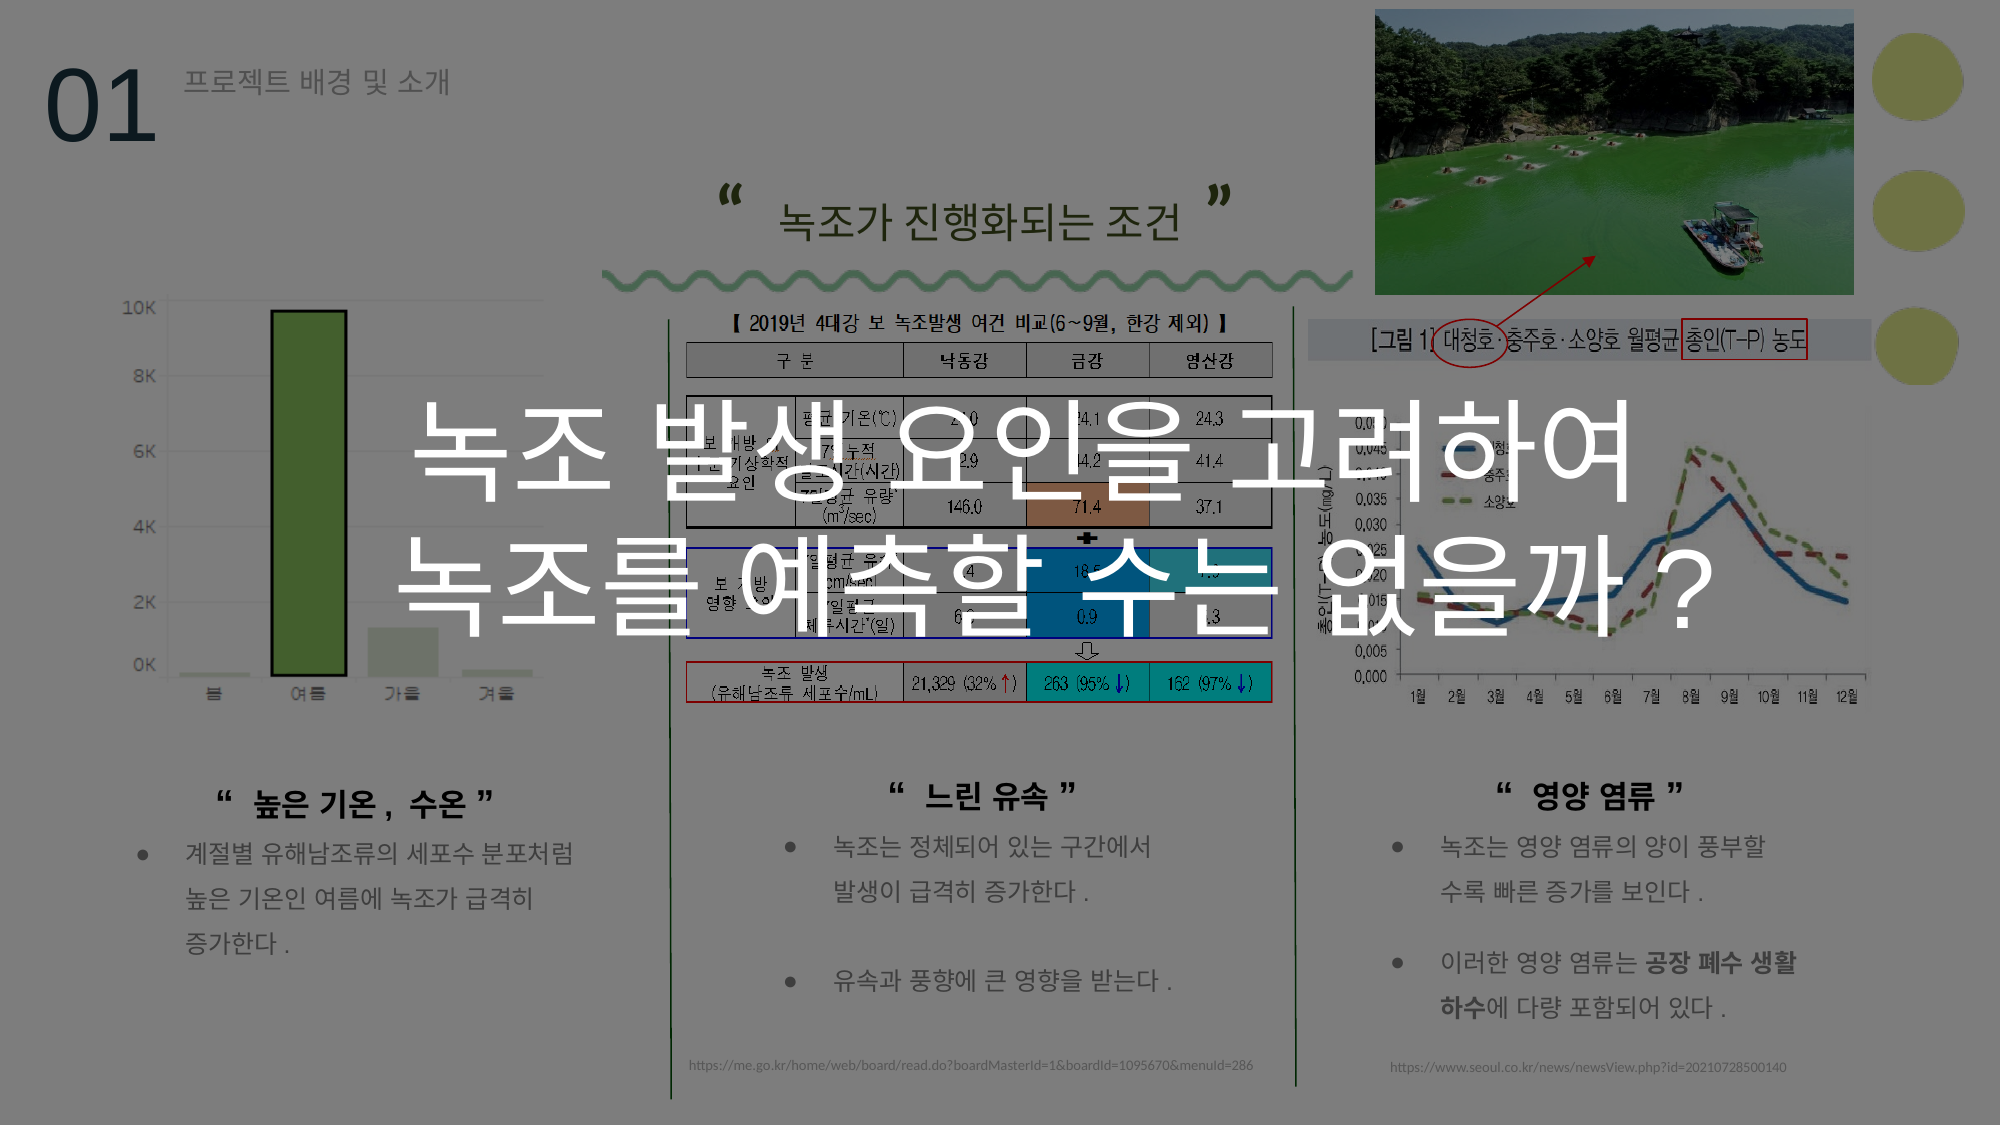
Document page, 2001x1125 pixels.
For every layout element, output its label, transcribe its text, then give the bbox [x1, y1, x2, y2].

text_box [1293, 306, 1297, 1087]
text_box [668, 318, 672, 1100]
picture [1308, 32, 1966, 717]
text_box 녹조 발생 요인을 고려하여 녹조를 예측할 수는 없을까? [547, 373, 663, 659]
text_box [1496, 255, 1597, 327]
text_box [0, 0, 2000, 1125]
picture [120, 294, 544, 718]
picture [680, 313, 1282, 711]
picture [602, 8, 1854, 295]
